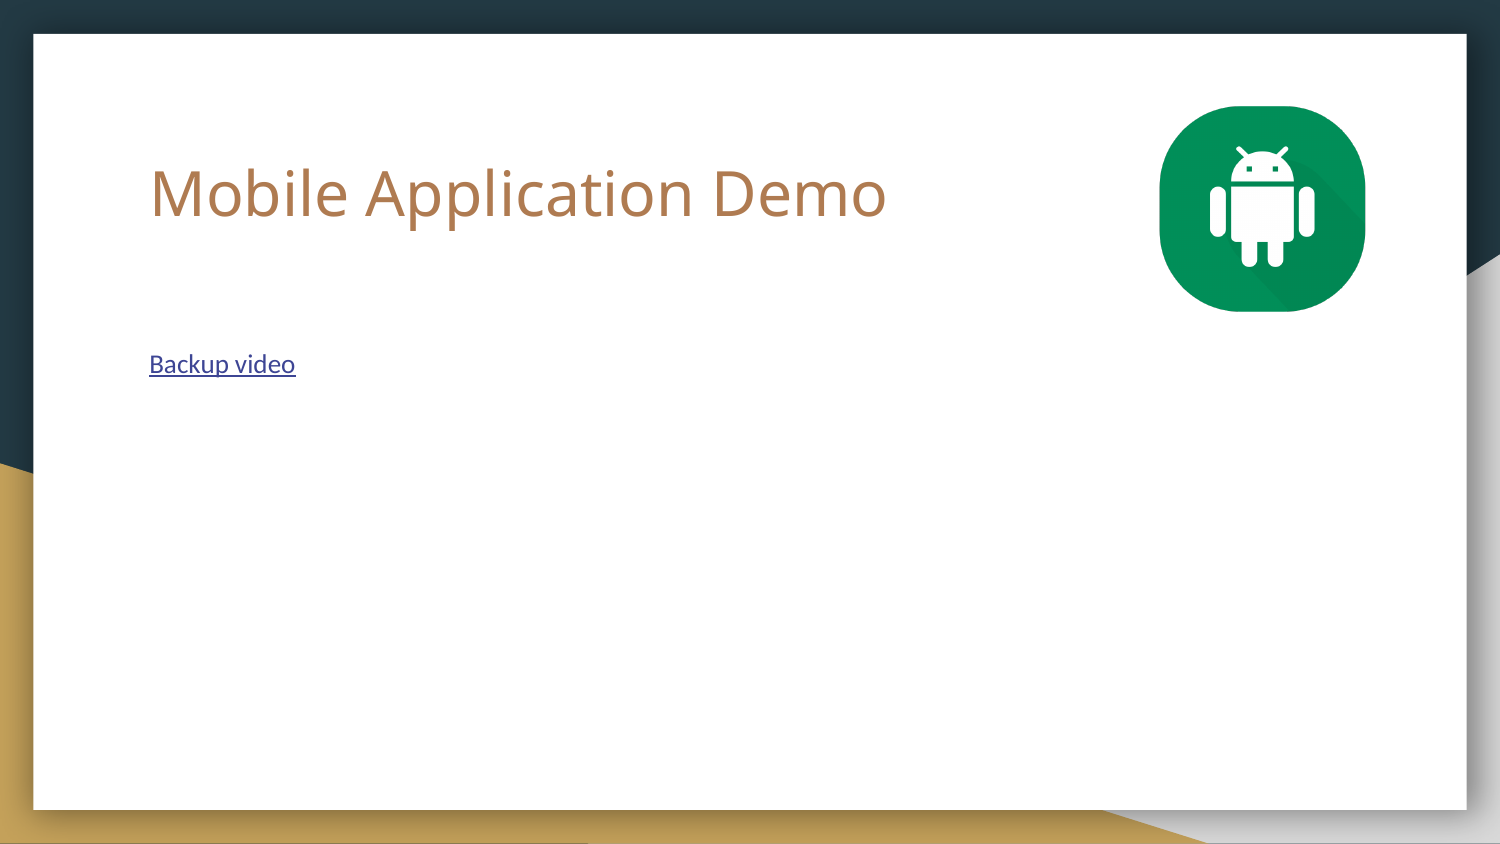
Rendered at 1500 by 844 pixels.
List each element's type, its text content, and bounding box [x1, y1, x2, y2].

title Mobile Application Demo [134, 138, 1153, 296]
picture [1158, 104, 1366, 312]
list Backup video [134, 326, 1366, 729]
